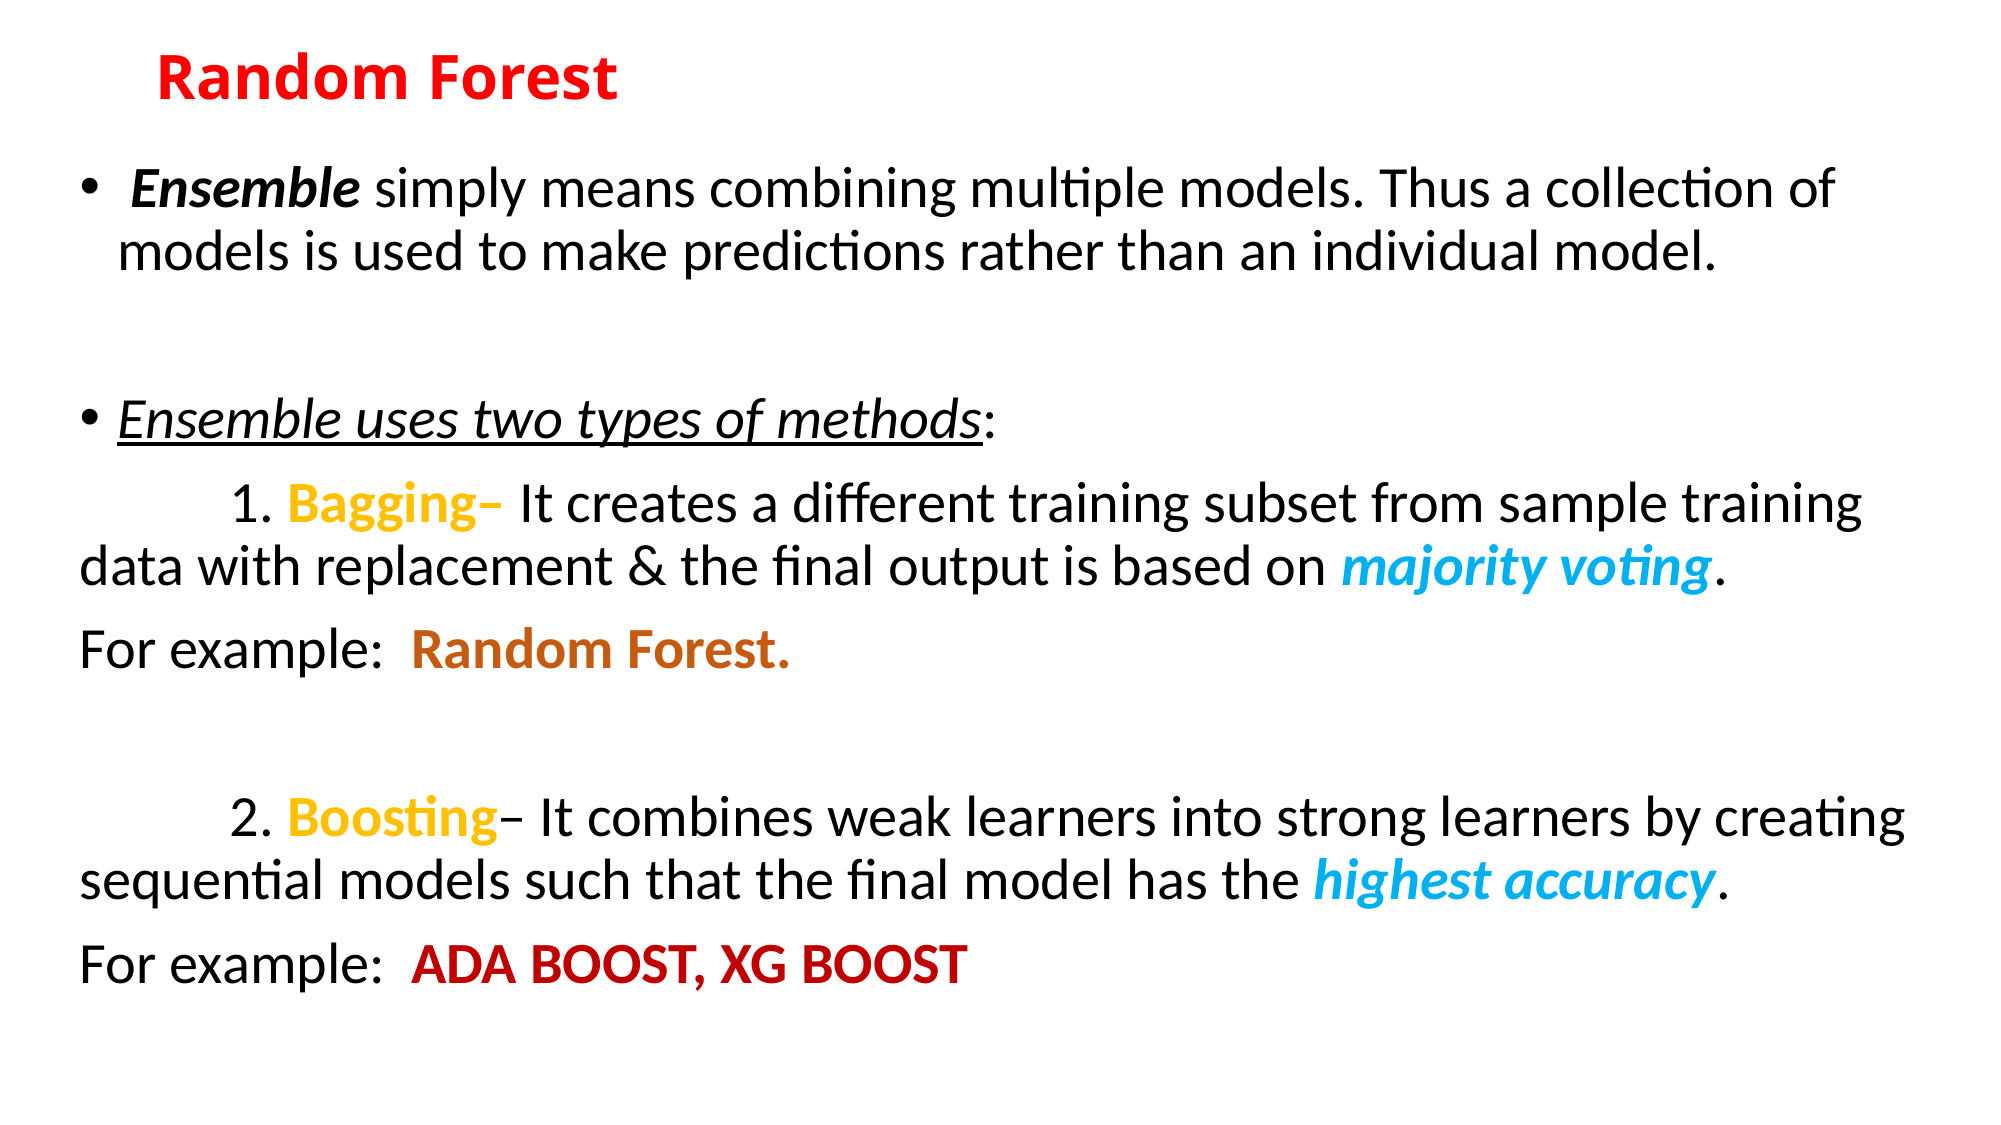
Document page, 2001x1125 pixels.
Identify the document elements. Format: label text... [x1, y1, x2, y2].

title Random Forest [140, 38, 1866, 121]
list Ensemble simply means combining multiple models. Thus a collection of models is used to make predictions rather than an individual model. Ensemble uses two types of methods: 1. Bagging– It creates a different training subset from sample training data with replacement & the final output is based on majority voting. For example: Random Forest. 2. Boosting– It combines weak learners into strong learners by creating sequential models such that the final model has the highest accuracy. For example: ADA BOOST, XG BOOST [64, 149, 1942, 1014]
